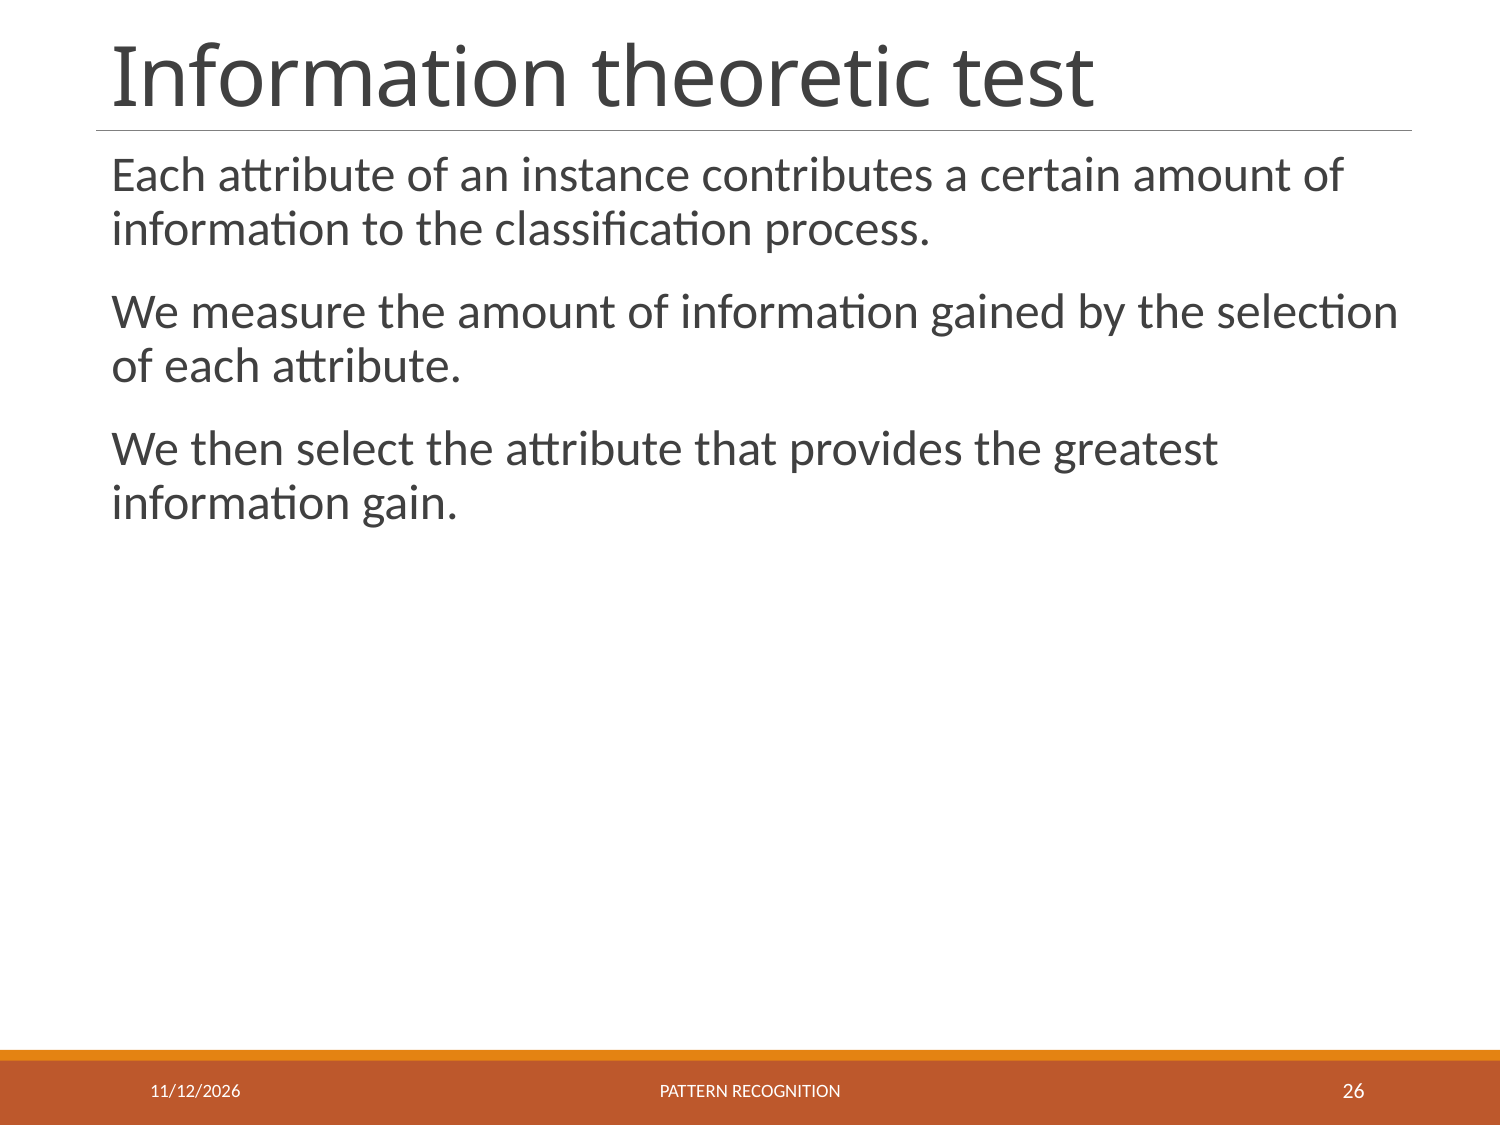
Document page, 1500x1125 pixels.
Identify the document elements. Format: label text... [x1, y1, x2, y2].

list Each attribute of an instance contributes a certain amount of information to the classification process. We measure the amount of information gained by the selection of each attribute. We then select the attribute that provides the greatest information gain. [96, 140, 1413, 1034]
title Information theoretic test [96, 19, 1413, 131]
footer Pattern recognition [453, 1059, 1047, 1120]
slide_number 26 [1218, 1059, 1380, 1120]
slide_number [135, 1059, 440, 1120]
